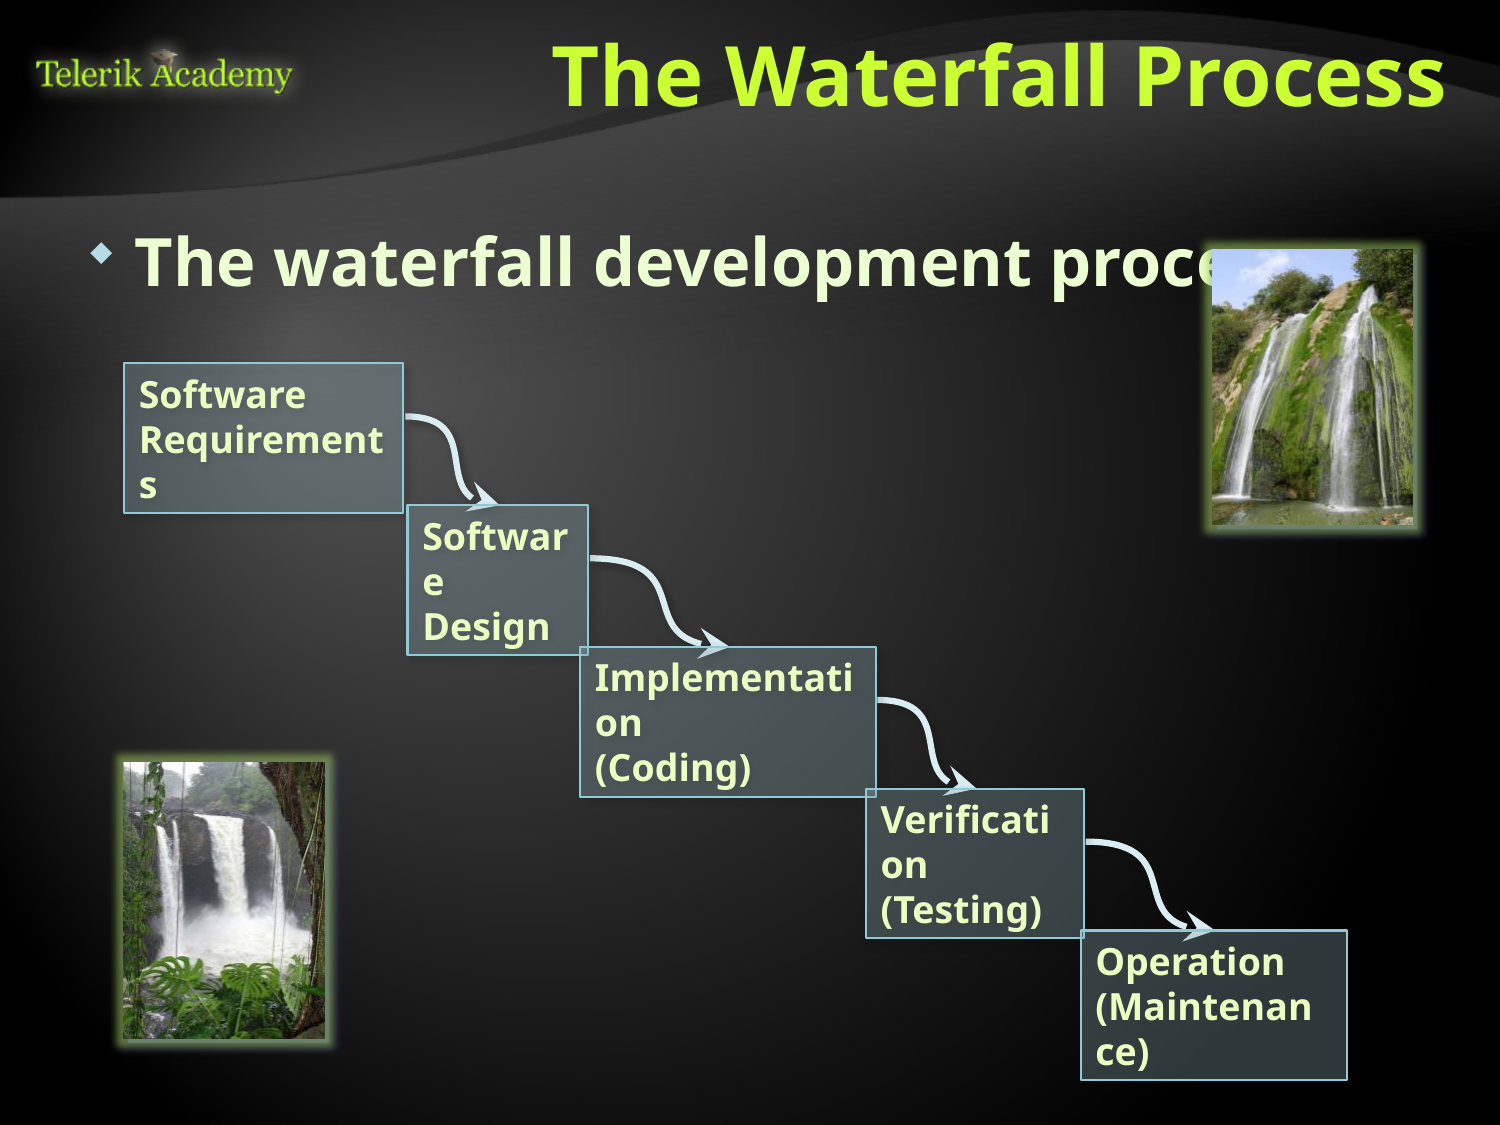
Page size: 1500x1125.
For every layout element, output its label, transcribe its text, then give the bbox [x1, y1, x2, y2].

text_box Software Requirements [123, 363, 404, 514]
picture [0, 0, 1500, 1125]
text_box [877, 699, 977, 789]
text_box Software Design [407, 505, 588, 655]
text_box Implementation (Coding) [580, 646, 876, 797]
text_box Operation (Maintenance) [1080, 930, 1347, 1081]
title The Waterfall Process [300, 12, 1463, 150]
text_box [589, 558, 731, 648]
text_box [1085, 841, 1216, 931]
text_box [405, 416, 500, 506]
list The waterfall development process [73, 208, 1419, 309]
text_box Verification (Testing) [865, 788, 1085, 939]
